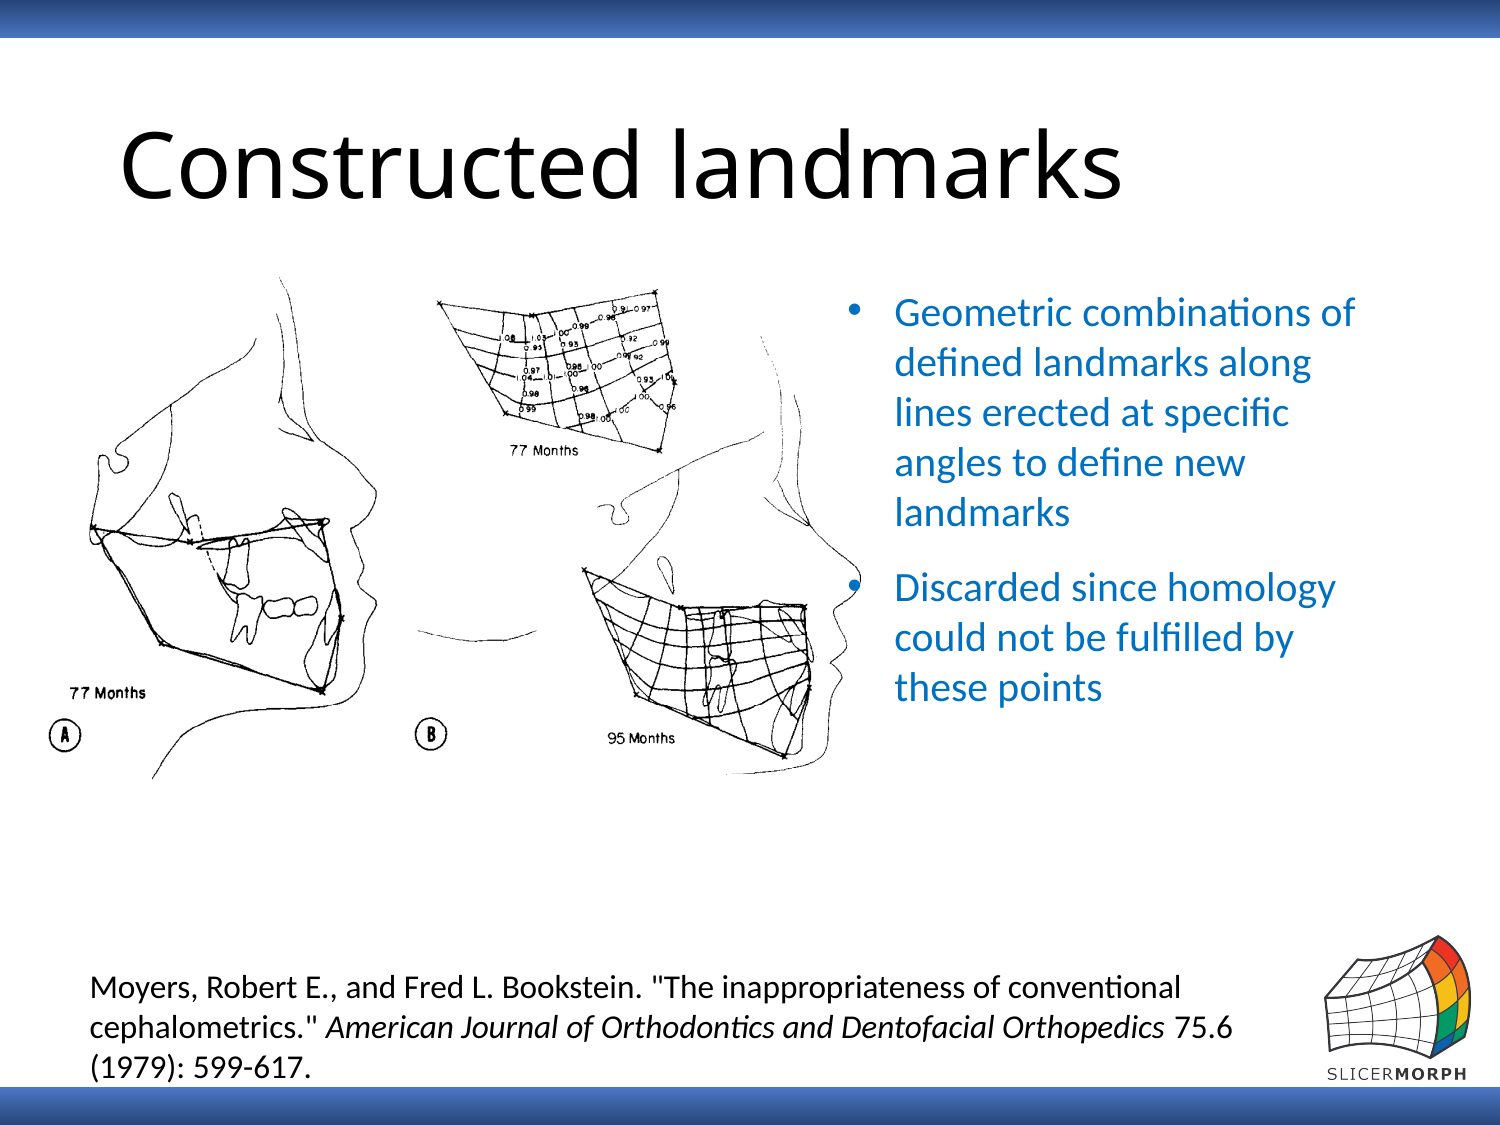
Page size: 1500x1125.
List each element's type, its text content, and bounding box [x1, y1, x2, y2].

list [0, 252, 900, 796]
title Constructed landmarks [103, 59, 1397, 277]
text_box Geometric combinations of defined landmarks along lines erected at specific angles to define new landmarks Discarded since homology could not be fulfilled by these points [900, 277, 1397, 718]
text_box Moyers, Robert E., and Fred L. Bookstein. "The inappropriateness of conventional cephalometrics." American Journal of Orthodontics and Dentofacial Orthopedics 75.6 (1979): 599-617. [74, 957, 1320, 1093]
picture [1285, 927, 1500, 1087]
